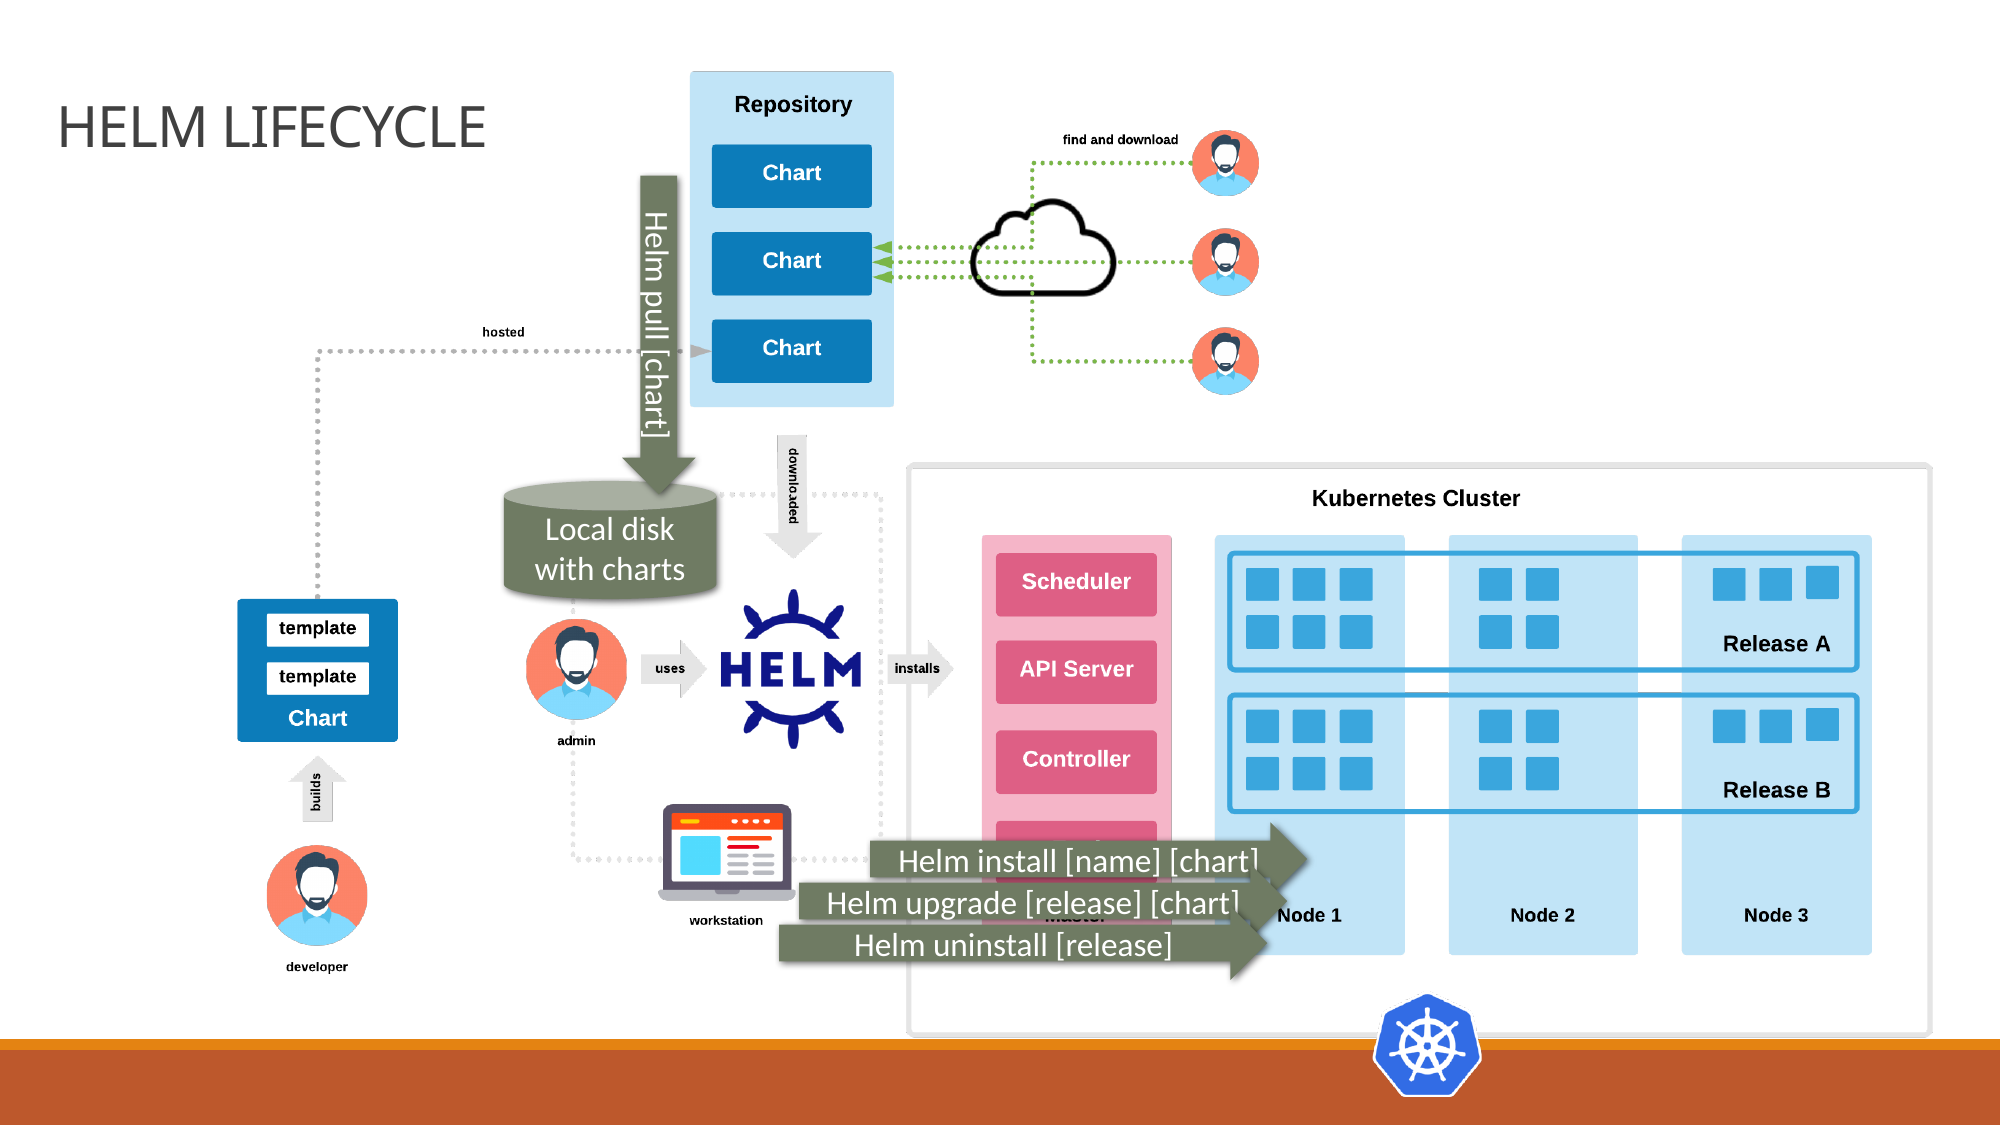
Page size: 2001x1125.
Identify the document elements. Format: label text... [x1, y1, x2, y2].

title HELM LIFECYCLE [41, 93, 205, 167]
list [208, 42, 1959, 1125]
